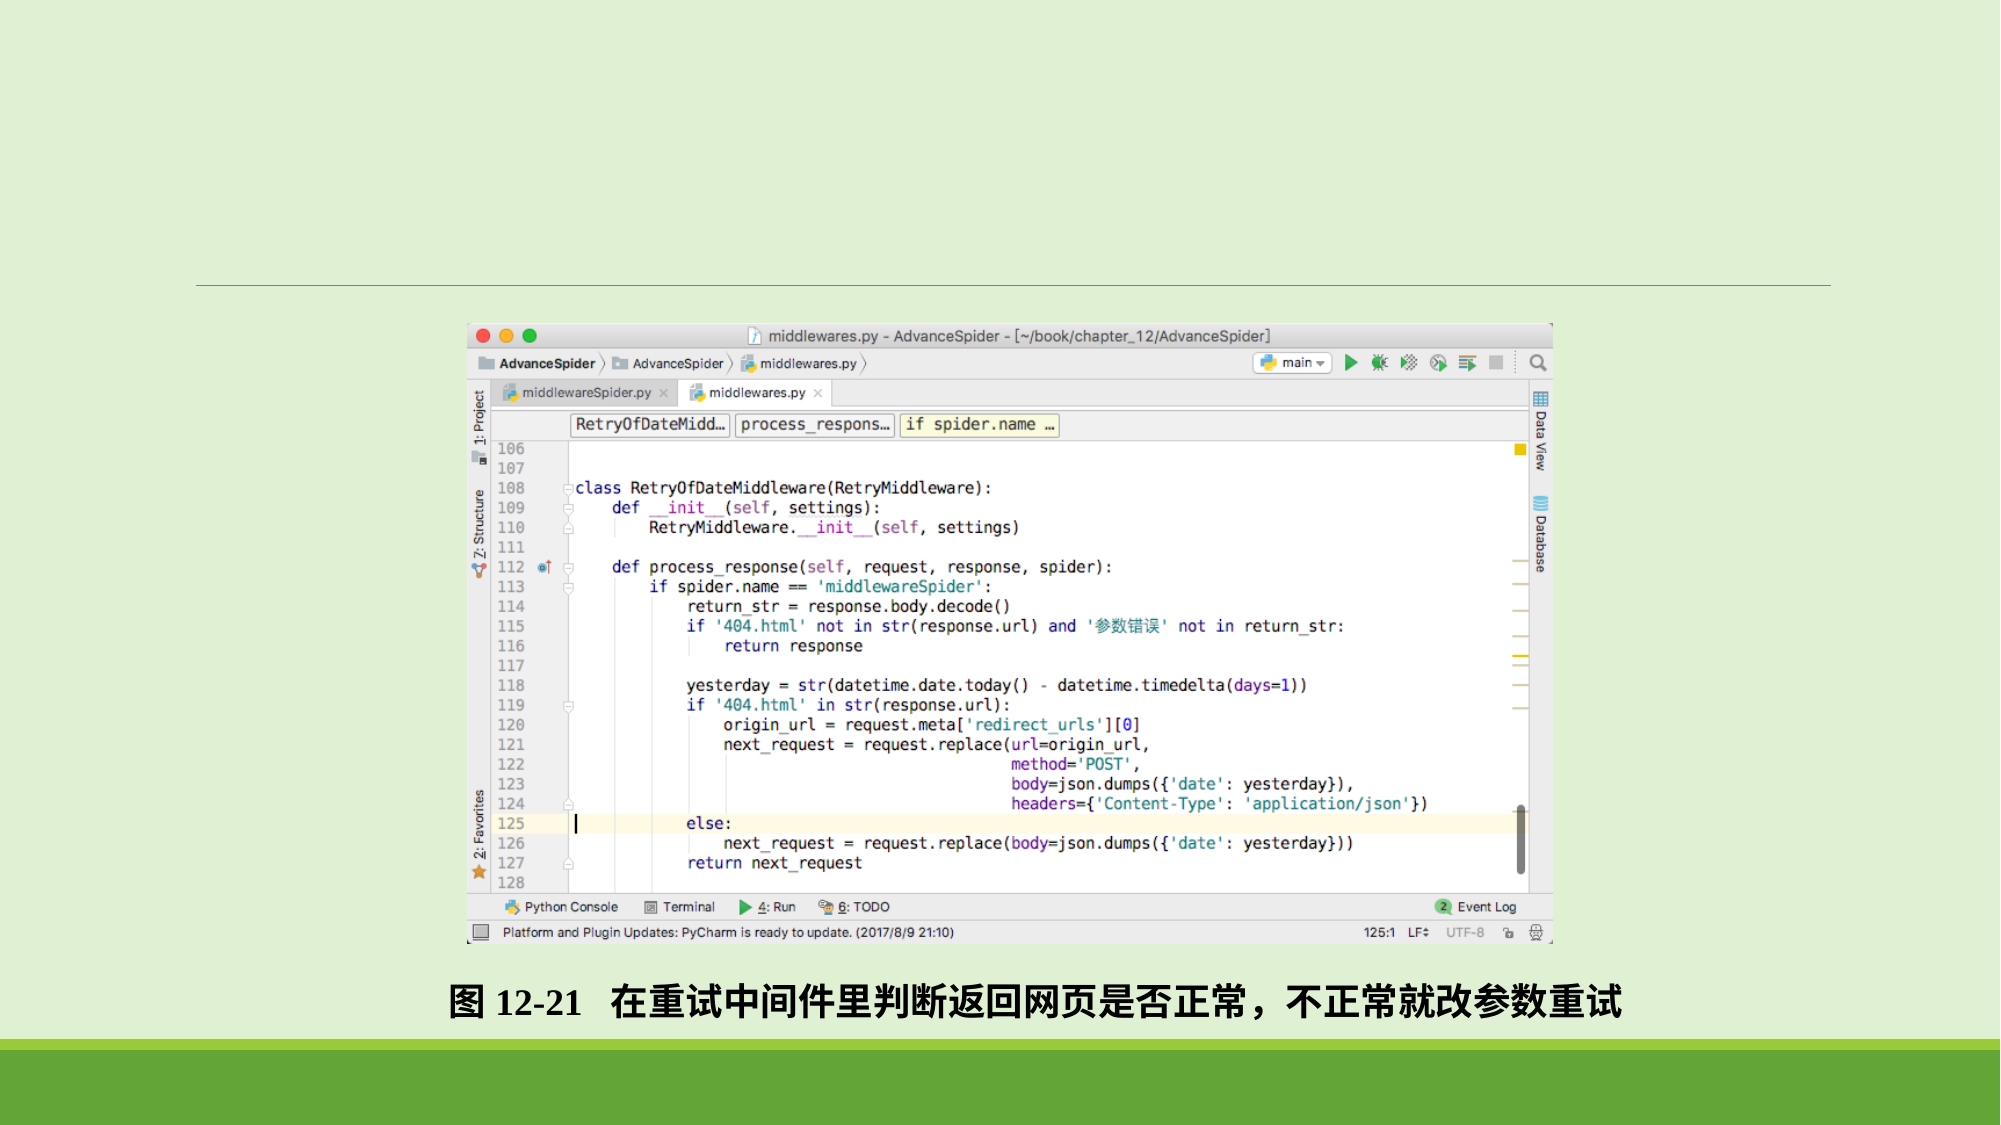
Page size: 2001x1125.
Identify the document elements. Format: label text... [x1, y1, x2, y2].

picture [466, 322, 1554, 945]
text_box 图12-21 在重试中间件里判断返回网页是否正常，不正常就改参数重试 [413, 970, 1659, 1031]
